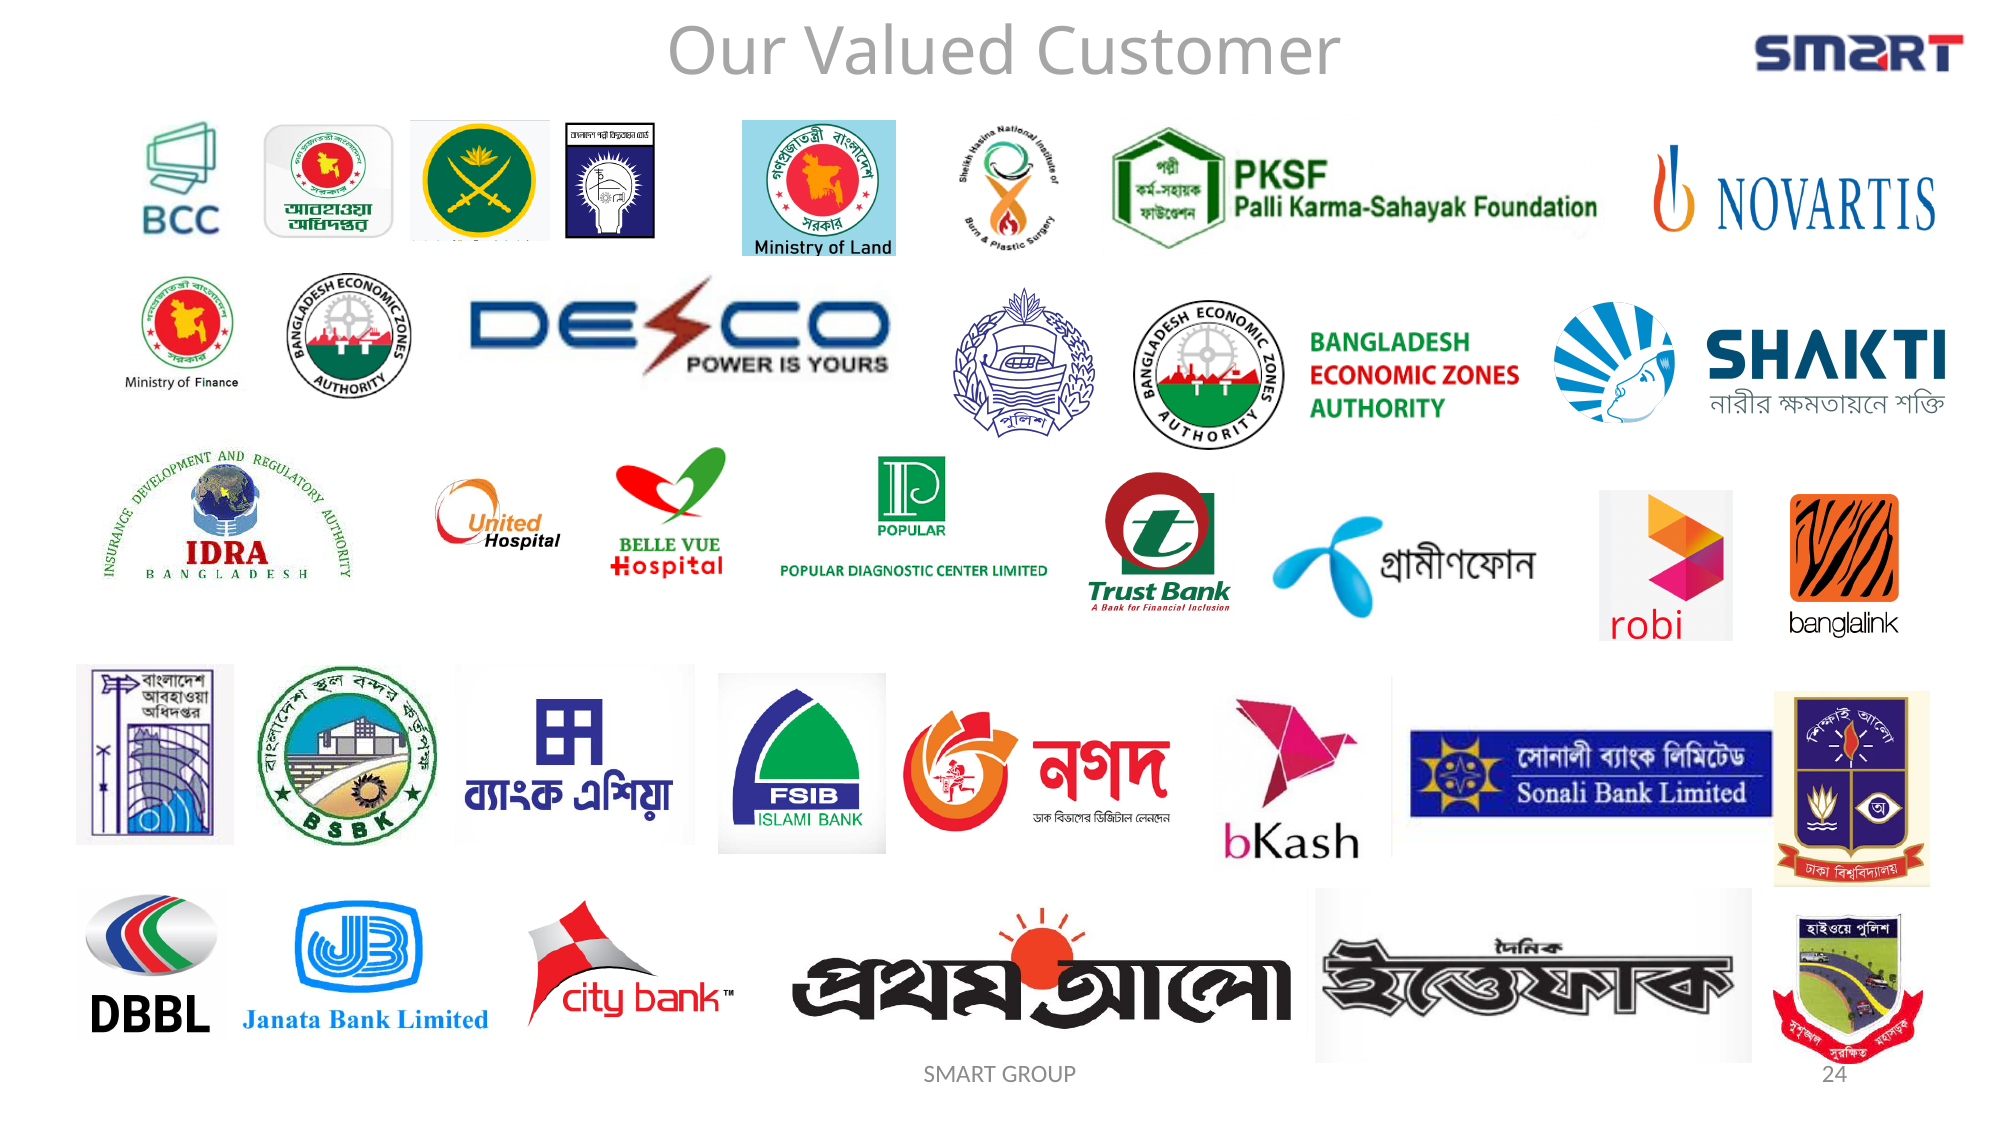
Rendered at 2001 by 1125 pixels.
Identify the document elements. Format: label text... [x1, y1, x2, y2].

picture [1640, 120, 1957, 262]
picture [1086, 470, 1236, 621]
picture [1391, 676, 1930, 887]
slide_number 24 [1412, 1042, 1863, 1103]
picture [718, 673, 886, 854]
picture [256, 665, 437, 846]
picture [257, 120, 397, 241]
picture [1772, 913, 1923, 1064]
picture [895, 695, 1184, 846]
picture [507, 887, 744, 1038]
footer SMART GROUP [662, 1042, 1338, 1103]
picture [283, 270, 416, 406]
picture [1779, 490, 1907, 641]
picture [438, 271, 932, 391]
picture [76, 664, 234, 845]
picture [1133, 299, 1519, 450]
picture [123, 120, 237, 241]
picture [123, 271, 247, 392]
picture [230, 887, 498, 1038]
picture [455, 664, 695, 845]
picture [953, 287, 1095, 438]
picture [421, 439, 573, 590]
picture [76, 888, 227, 1040]
picture [1745, 26, 1974, 85]
picture [1554, 302, 1945, 423]
picture [1266, 482, 1553, 633]
picture [779, 444, 1048, 595]
picture [1102, 114, 1606, 265]
picture [1315, 887, 1752, 1064]
picture [610, 437, 741, 588]
picture [563, 120, 656, 241]
picture [410, 120, 550, 241]
picture [949, 111, 1072, 262]
picture [787, 888, 1308, 1039]
picture [1599, 490, 1733, 641]
picture [1213, 690, 1373, 871]
picture [87, 439, 372, 590]
text_box Our Valued Customer [89, 0, 1920, 96]
picture [742, 120, 896, 256]
